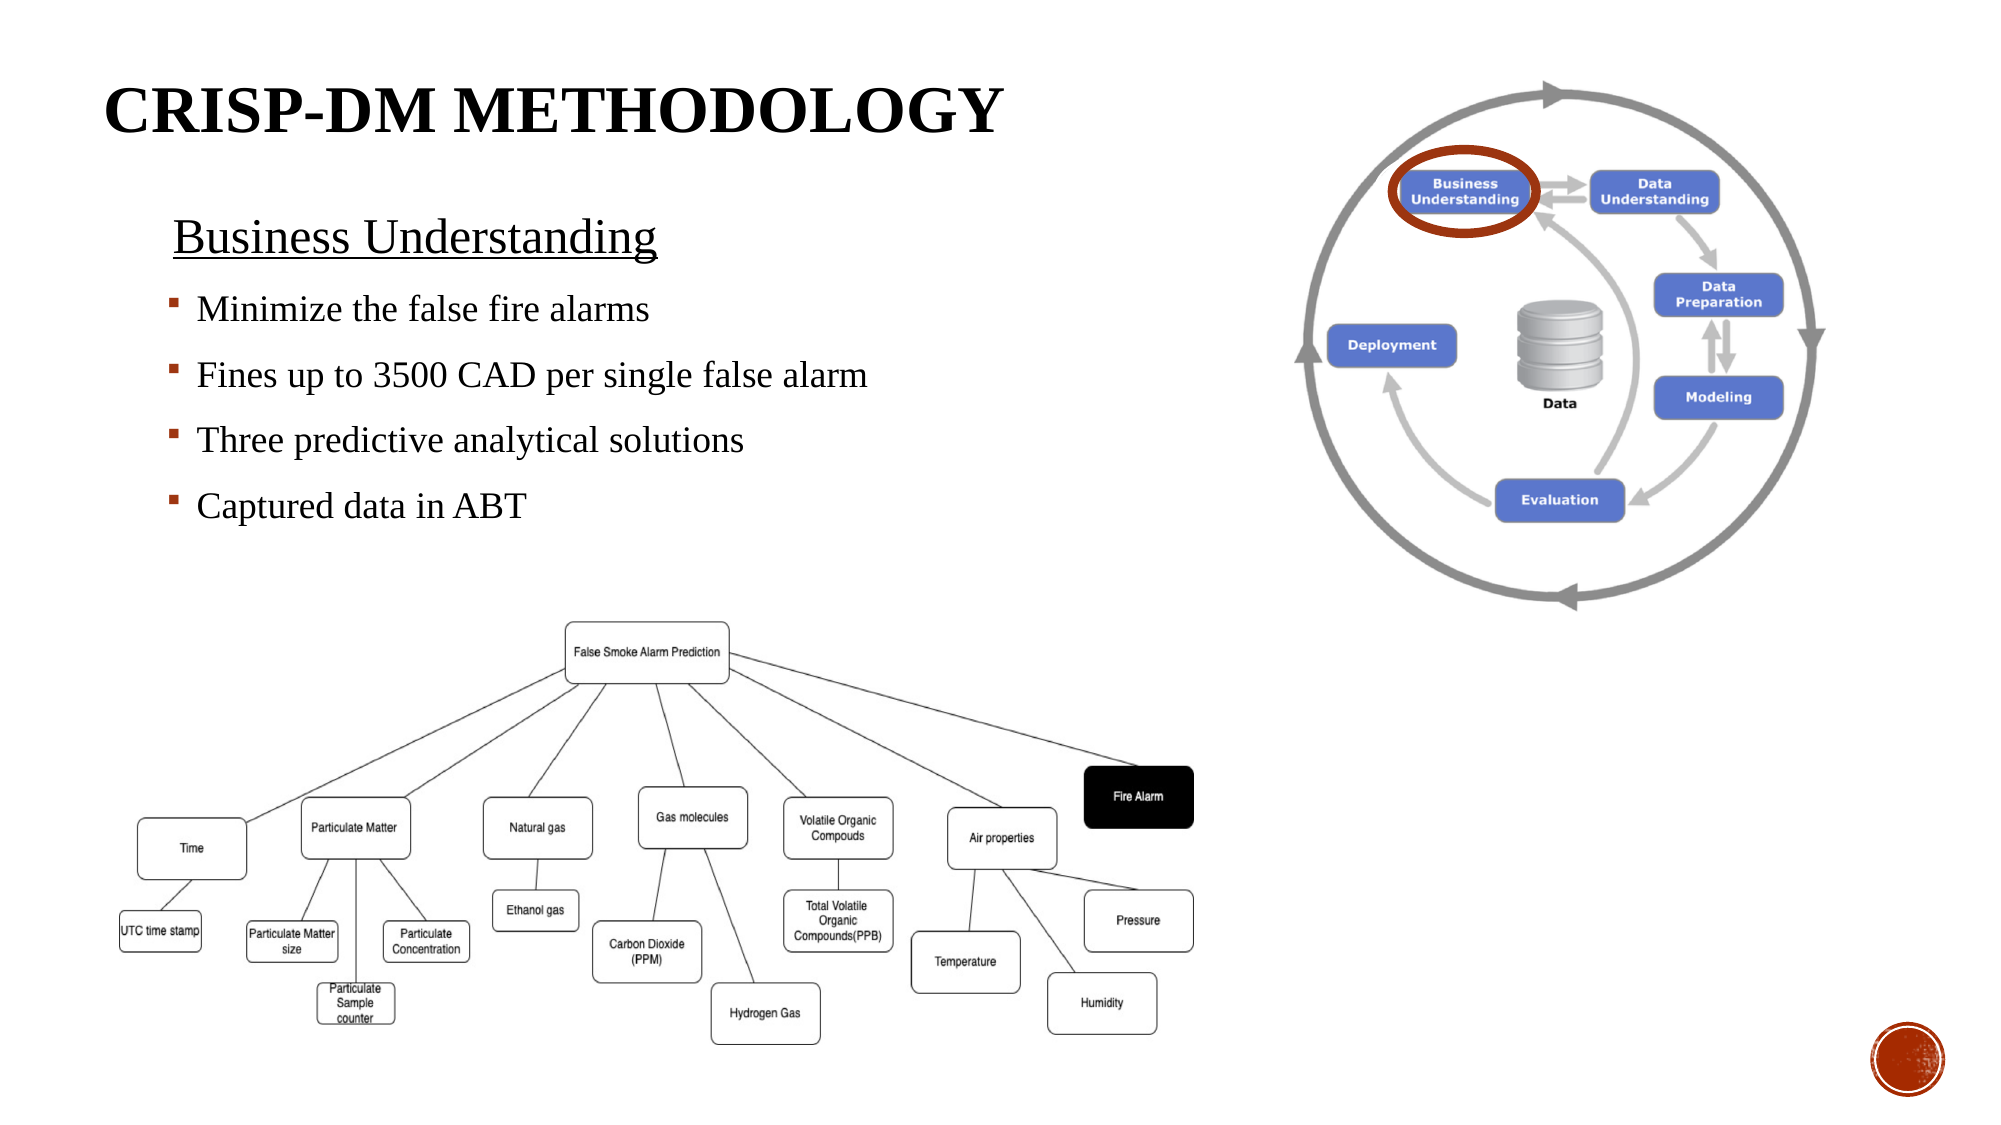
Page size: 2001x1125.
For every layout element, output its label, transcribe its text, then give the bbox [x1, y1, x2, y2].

title Crisp-DM Methodology [88, 29, 1299, 174]
picture [1276, 78, 1861, 615]
picture [100, 614, 1201, 1062]
list Business Understanding Minimize the false fire alarms Fines up to 3500 CAD per single false alarm Three predictive analytical solutions Captured data in ABT [151, 203, 1052, 562]
